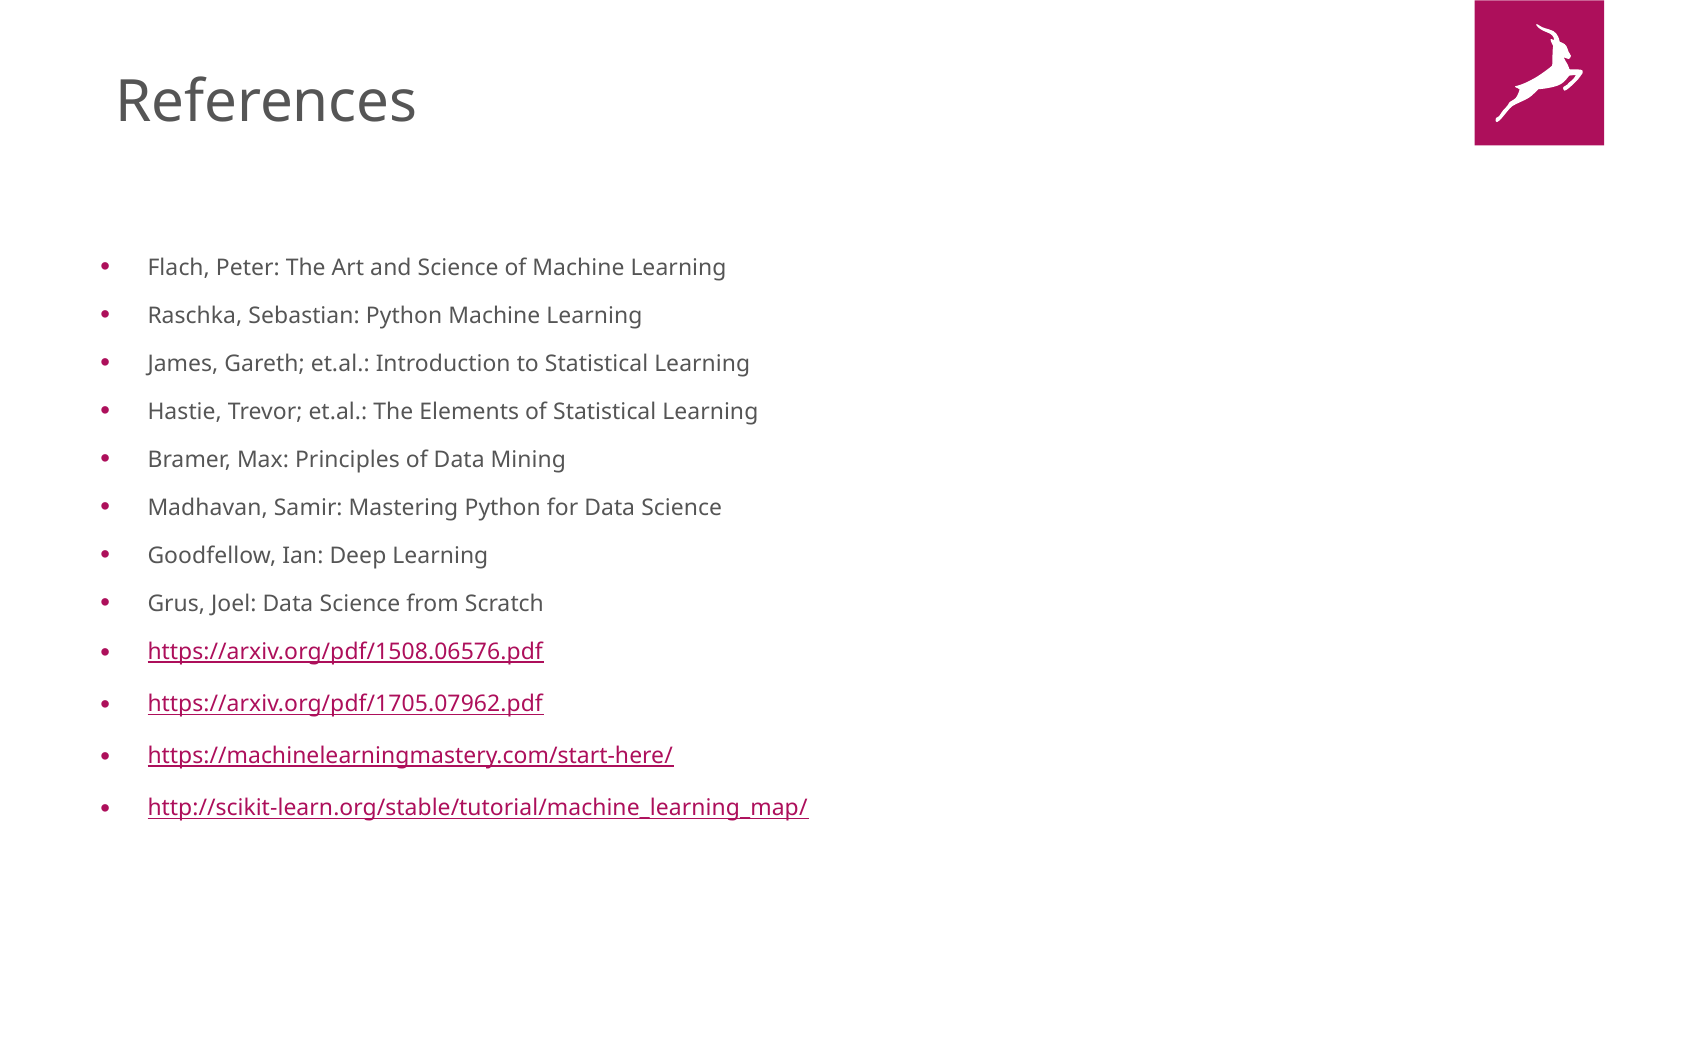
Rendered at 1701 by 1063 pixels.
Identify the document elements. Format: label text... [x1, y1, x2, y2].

text_box Flach, Peter: The Art and Science of Machine Learning Raschka, Sebastian: Python Machine Learning James, Gareth; et.al.: Introduction to Statistical Learning Hastie, Trevor; et.al.: The Elements of Statistical Learning Bramer, Max: Principles of Data Mining Madhavan, Samir: Mastering Python for Data Science Goodfellow, Ian: Deep Learning Grus, Joel: Data Science from Scratch https://arxiv.org/pdf/1508.06576.pdf https://arxiv.org/pdf/1705.07962.pdf https://machinelearningmastery.com/start-here/ http://scikit-learn.org/stable/tutorial/machine_learning_map/ [100, 249, 1444, 893]
title References [100, 0, 1568, 206]
